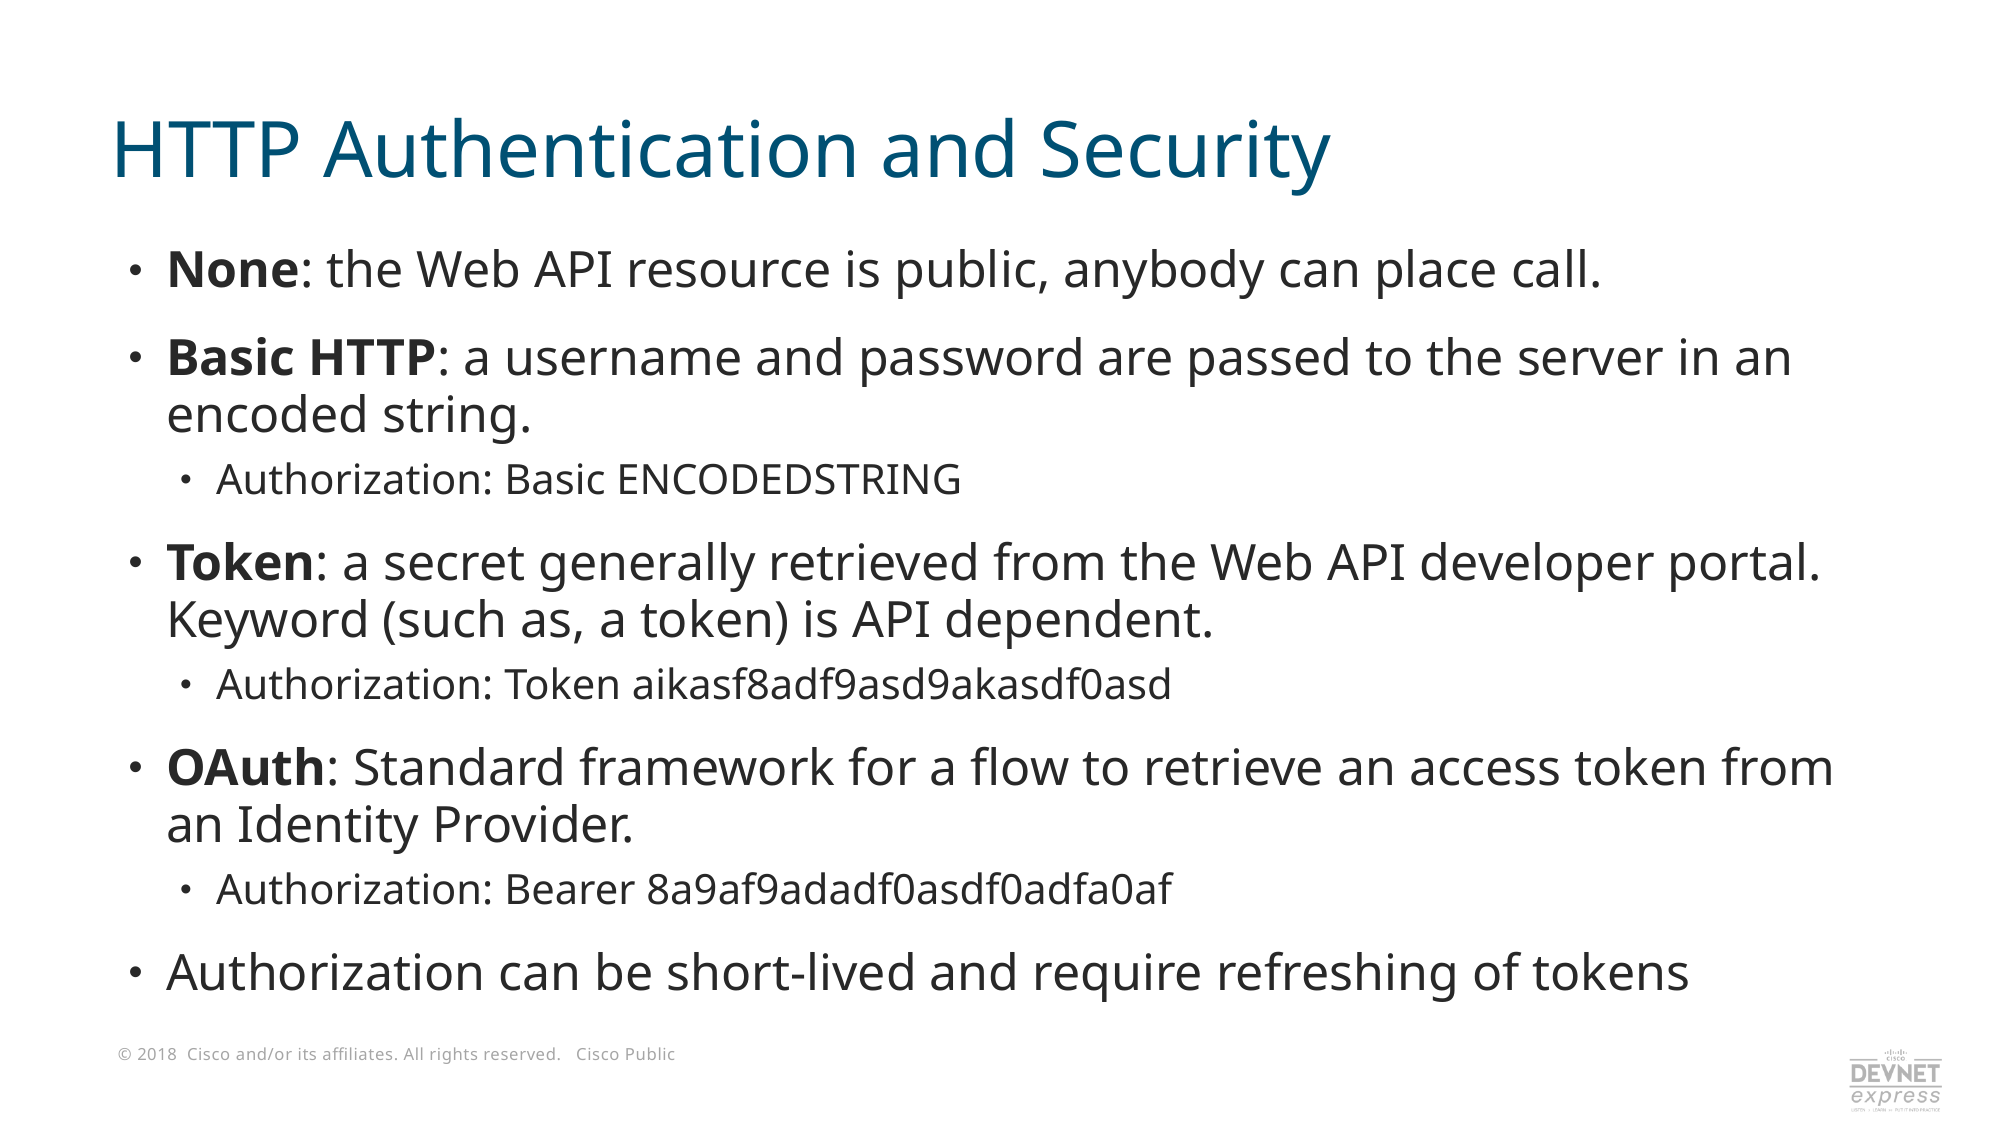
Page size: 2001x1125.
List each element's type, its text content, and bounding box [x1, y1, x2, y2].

list None: the Web API resource is public, anybody can place call. Basic HTTP: a username and password are passed to the server in an encoded string. Authorization: Basic ENCODEDSTRING Token: a secret generally retrieved from the Web API developer portal. Keyword (such as, a token) is API dependent. Authorization: Token aikasf8adf9asd9akasdf0asd OAuth: Standard framework for a flow to retrieve an access token from an Identity Provider. Authorization: Bearer 8a9af9adadf0asdf0adfa0af Authorization can be short-lived and require refreshing of tokens [101, 235, 1912, 1005]
title HTTP Authentication and Security [95, 74, 1922, 235]
